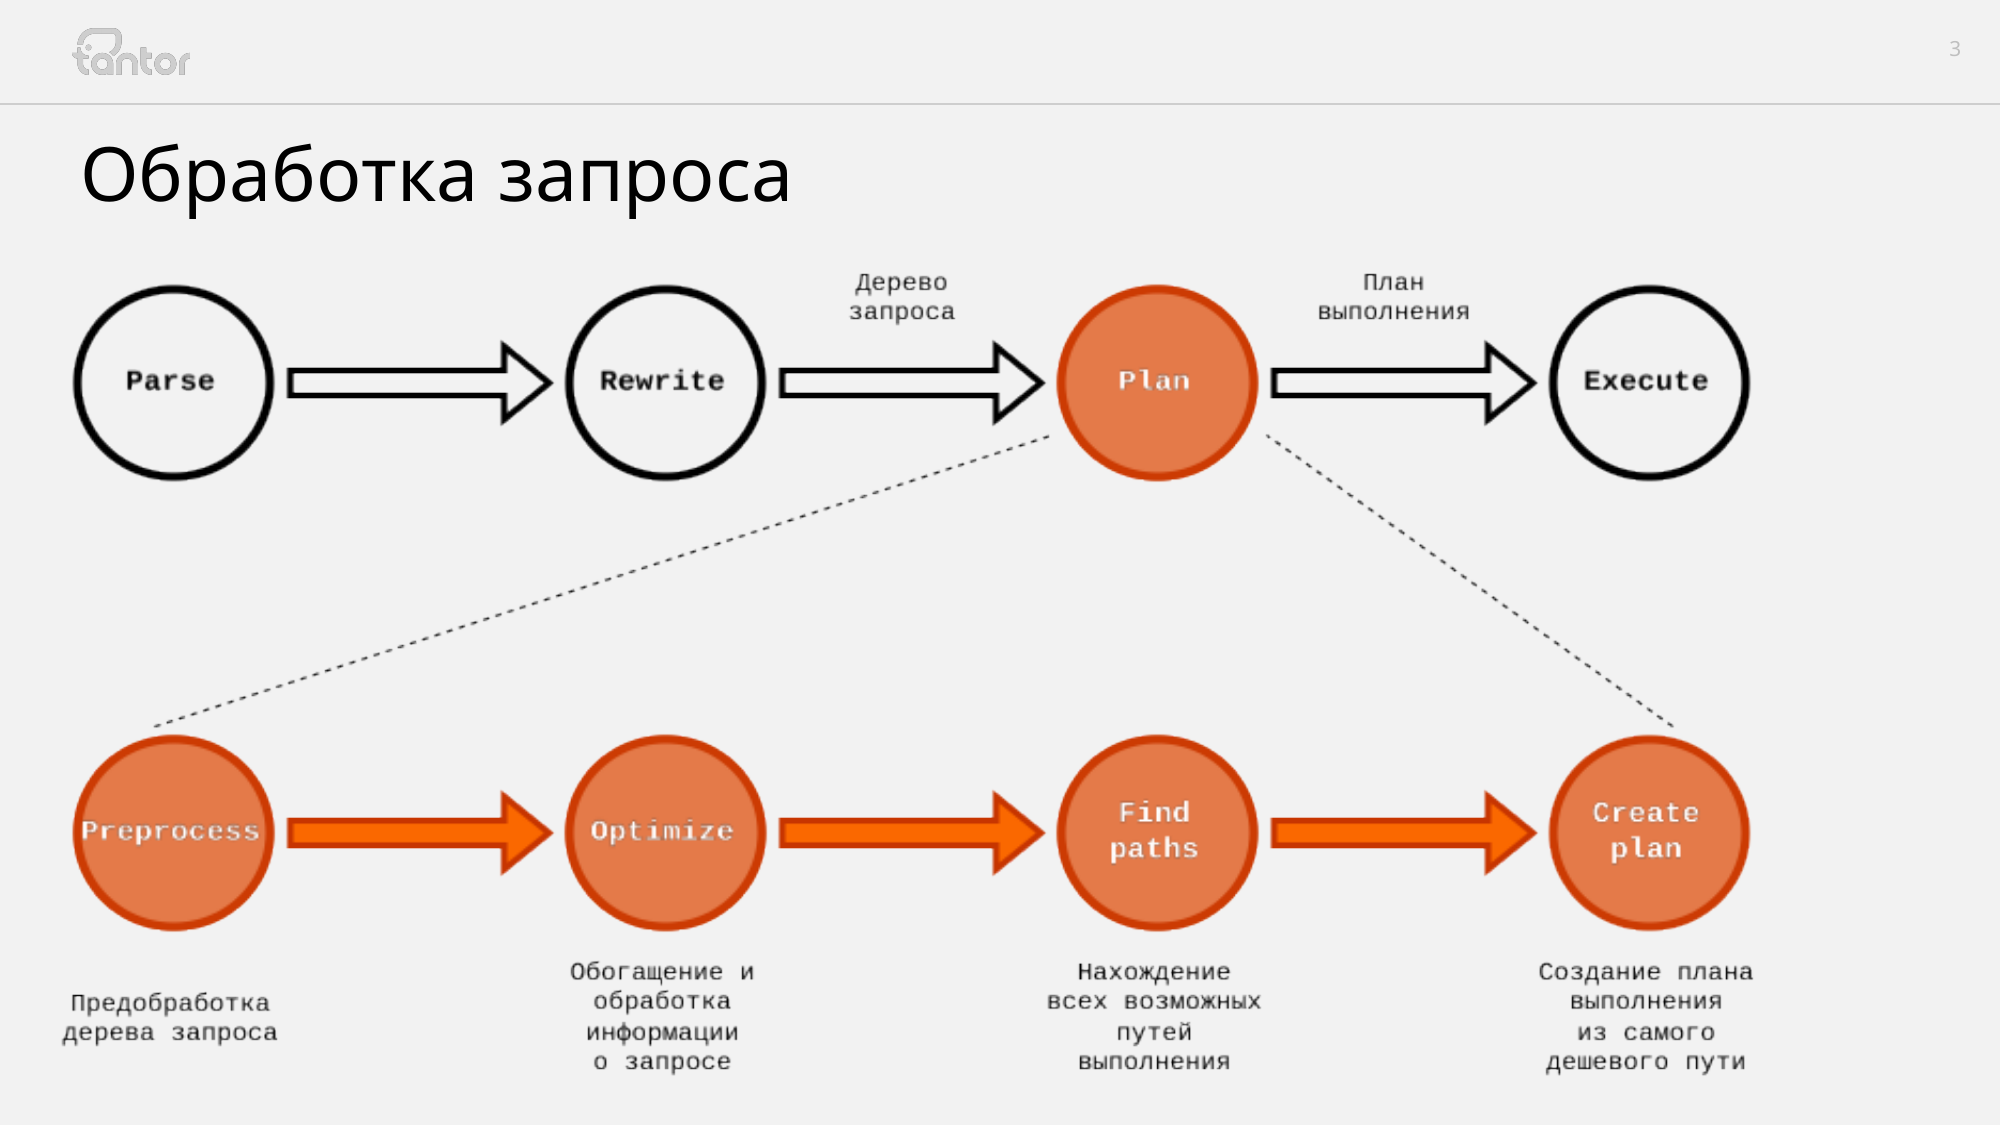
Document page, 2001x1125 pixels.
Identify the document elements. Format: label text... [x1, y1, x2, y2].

picture [72, 28, 190, 75]
picture [47, 245, 1774, 1095]
title Обработка запроса [72, 128, 1928, 348]
